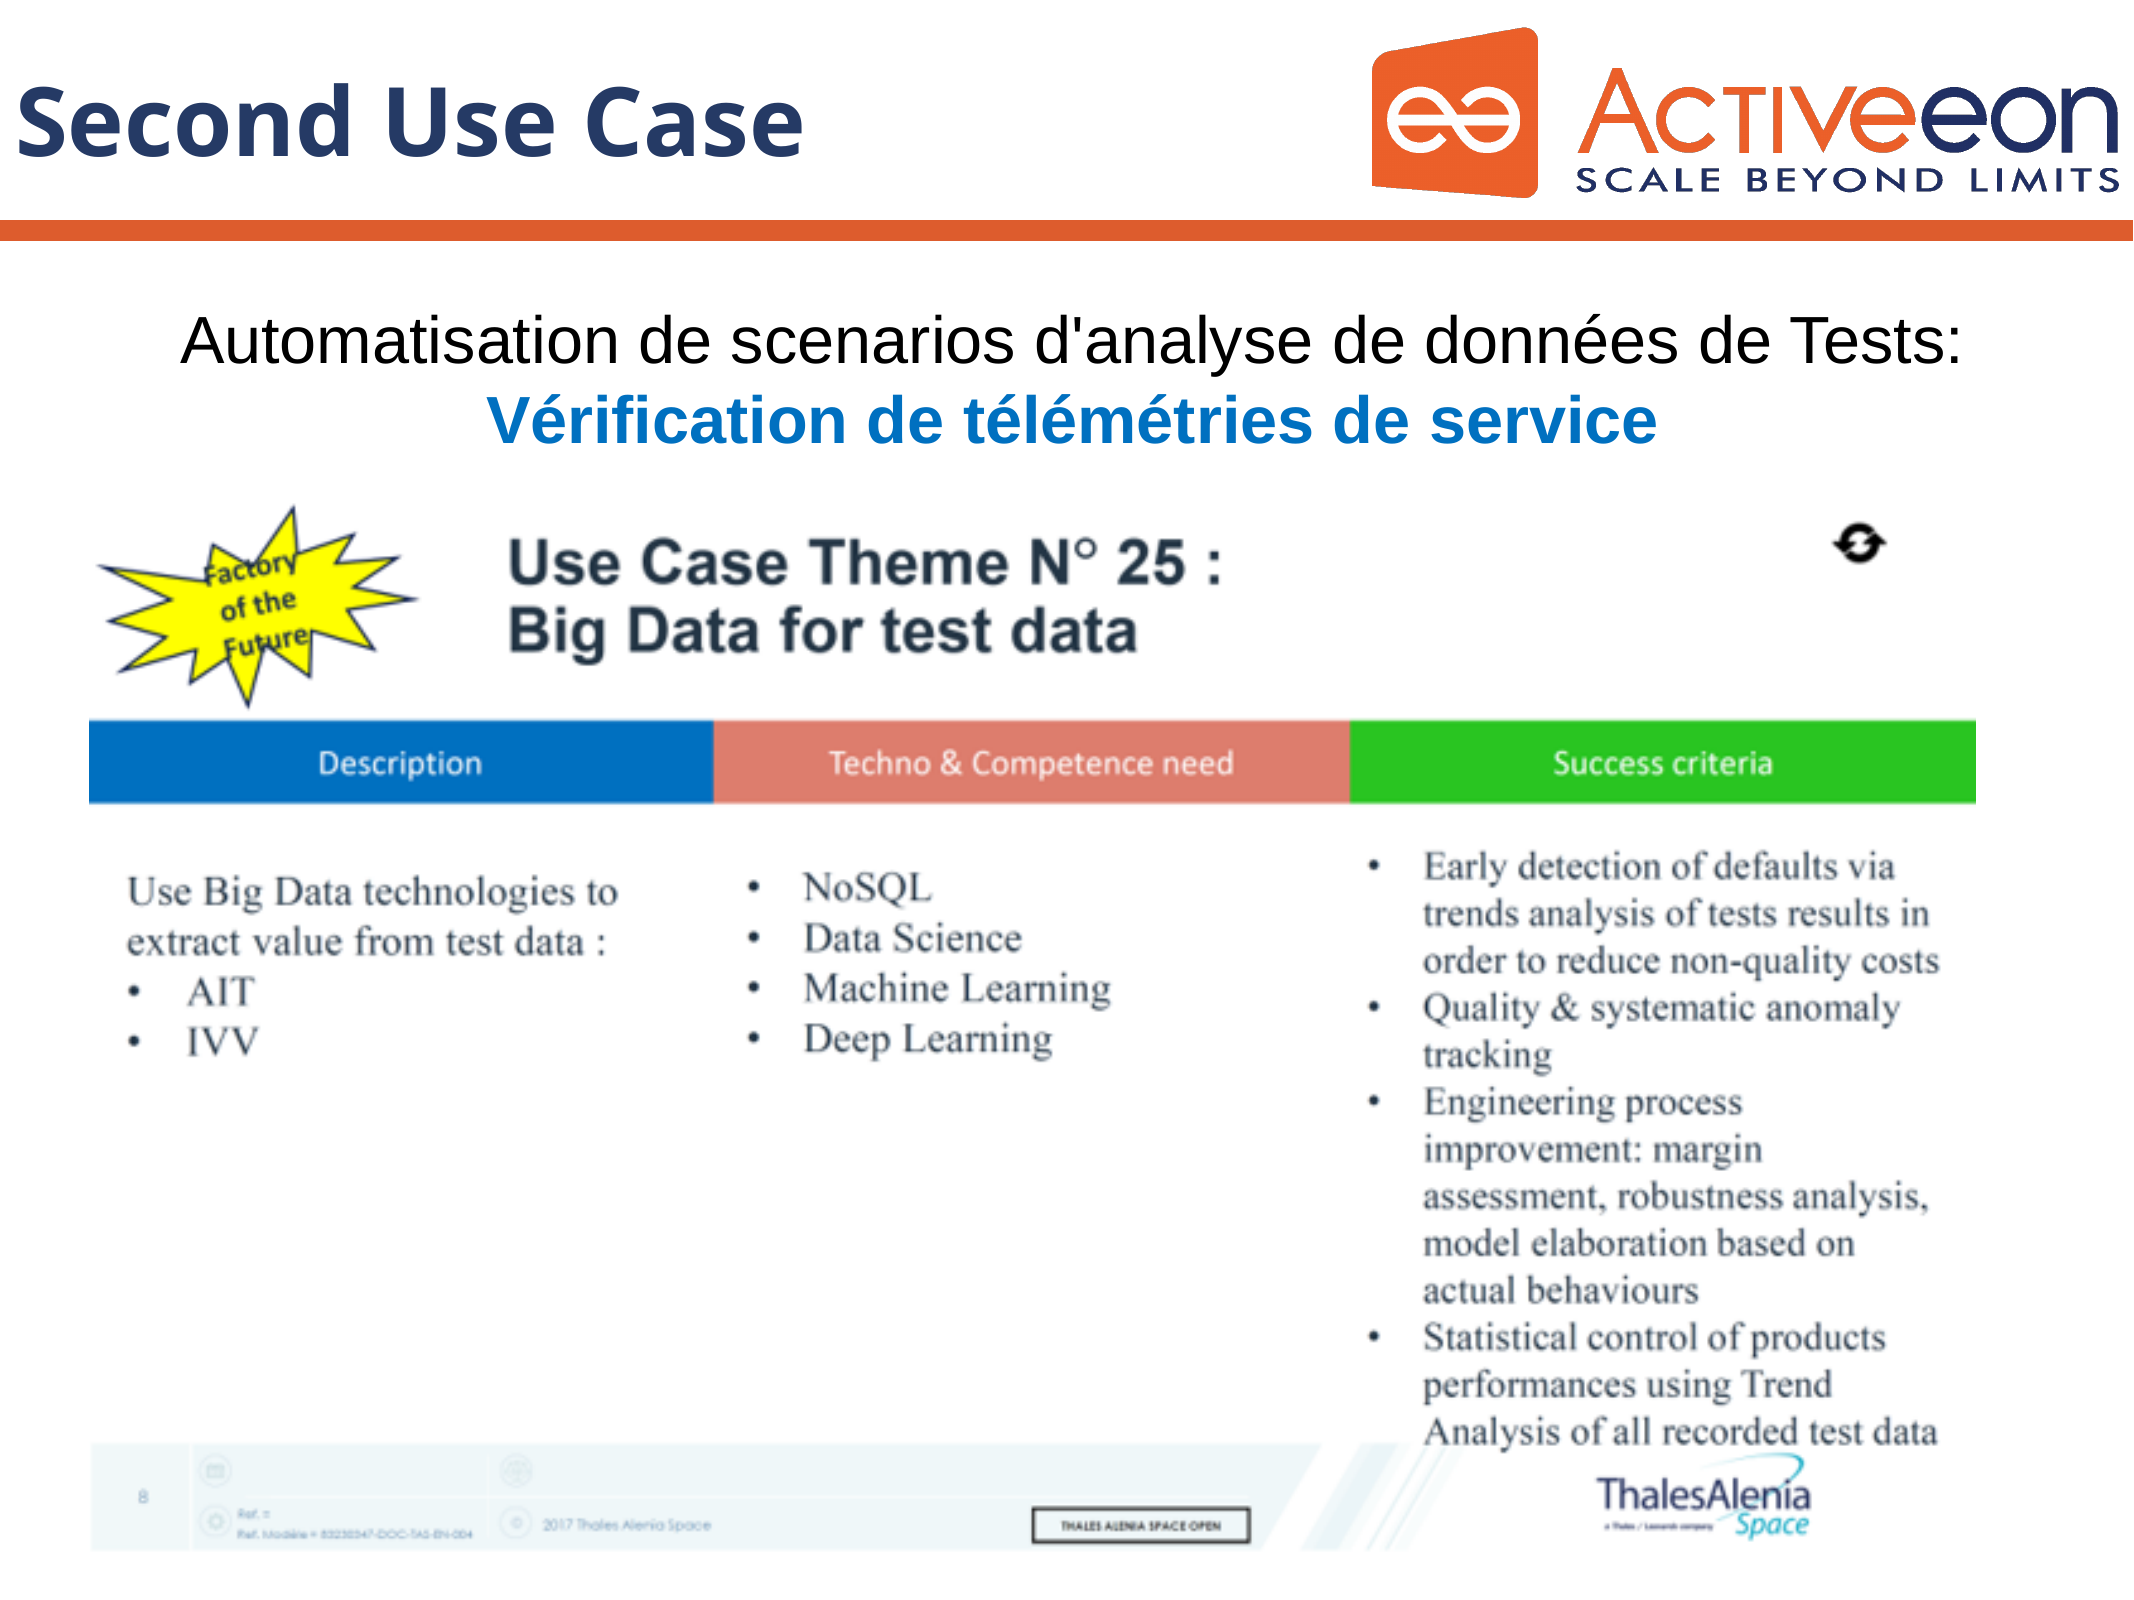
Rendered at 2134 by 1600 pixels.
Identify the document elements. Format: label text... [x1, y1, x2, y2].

title Second Use Case [0, 44, 1381, 199]
text_box Automatisation de scenarios d'analyse de données de Tests: Vérification de télémétries de service [28, 289, 2105, 465]
picture [89, 497, 1976, 1557]
picture [1355, 4, 2133, 217]
